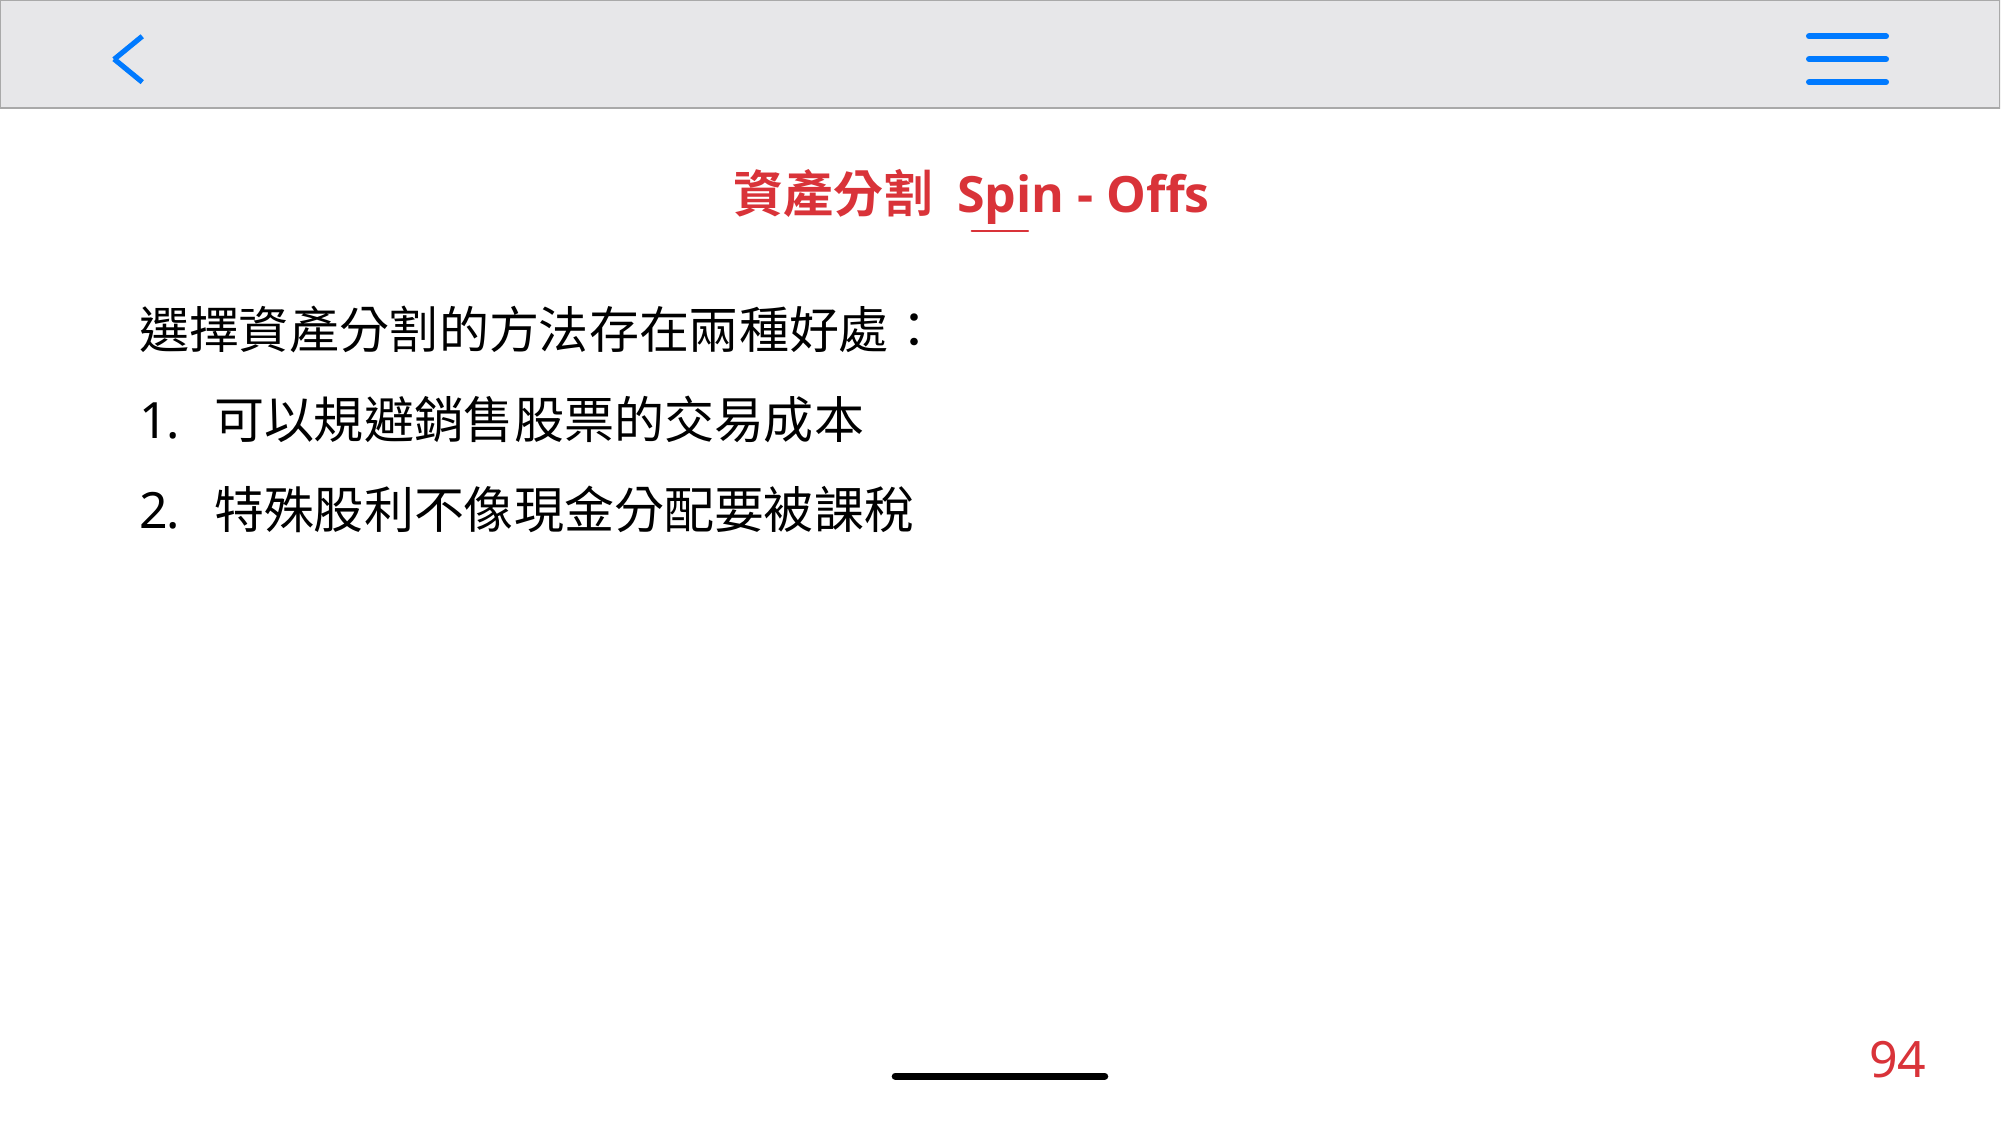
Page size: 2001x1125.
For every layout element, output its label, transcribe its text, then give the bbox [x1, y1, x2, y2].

text_box 資產分割 Spin - Offs [386, 154, 1558, 230]
text_box 94 [1795, 1020, 2000, 1096]
text_box 選擇資產分割的方法存在兩種好處： 可以規避銷售股票的交易成本 特殊股利不像現金分配要被課稅 [124, 261, 1904, 546]
